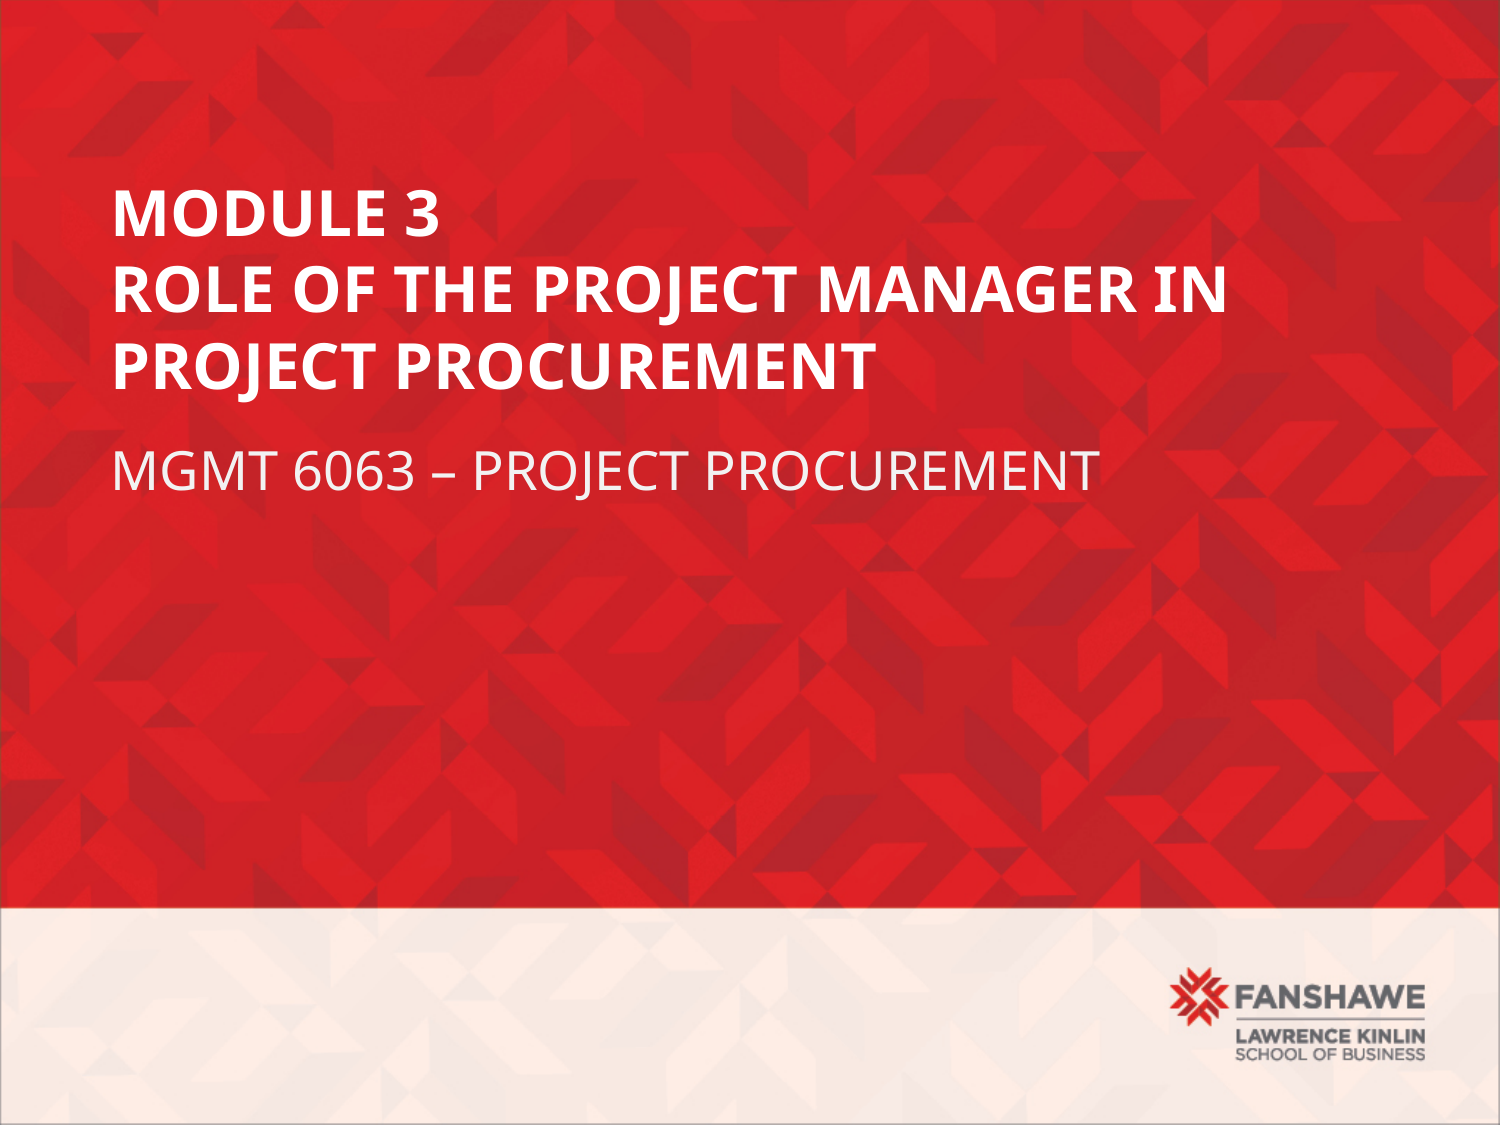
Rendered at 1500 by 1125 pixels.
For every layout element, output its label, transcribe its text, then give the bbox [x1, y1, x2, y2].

subtitle Mgmt 6063 – Project Procurement [95, 428, 1406, 560]
picture [0, 0, 1500, 1125]
title Module 3 Role of the project manager in project procurement [95, 162, 1406, 410]
